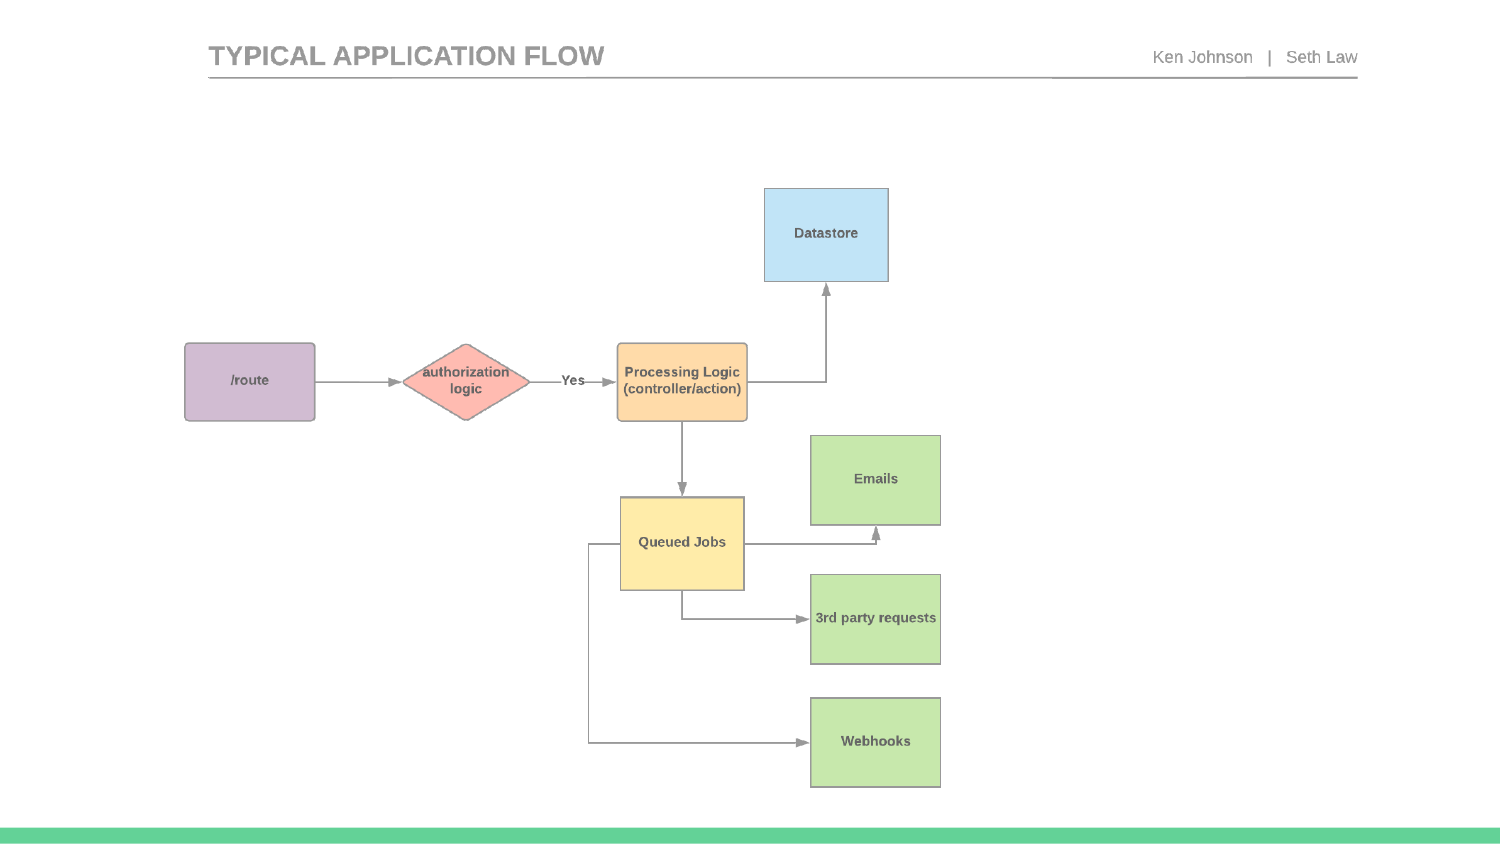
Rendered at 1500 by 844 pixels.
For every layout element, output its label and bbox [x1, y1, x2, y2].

picture [154, 10, 1388, 819]
